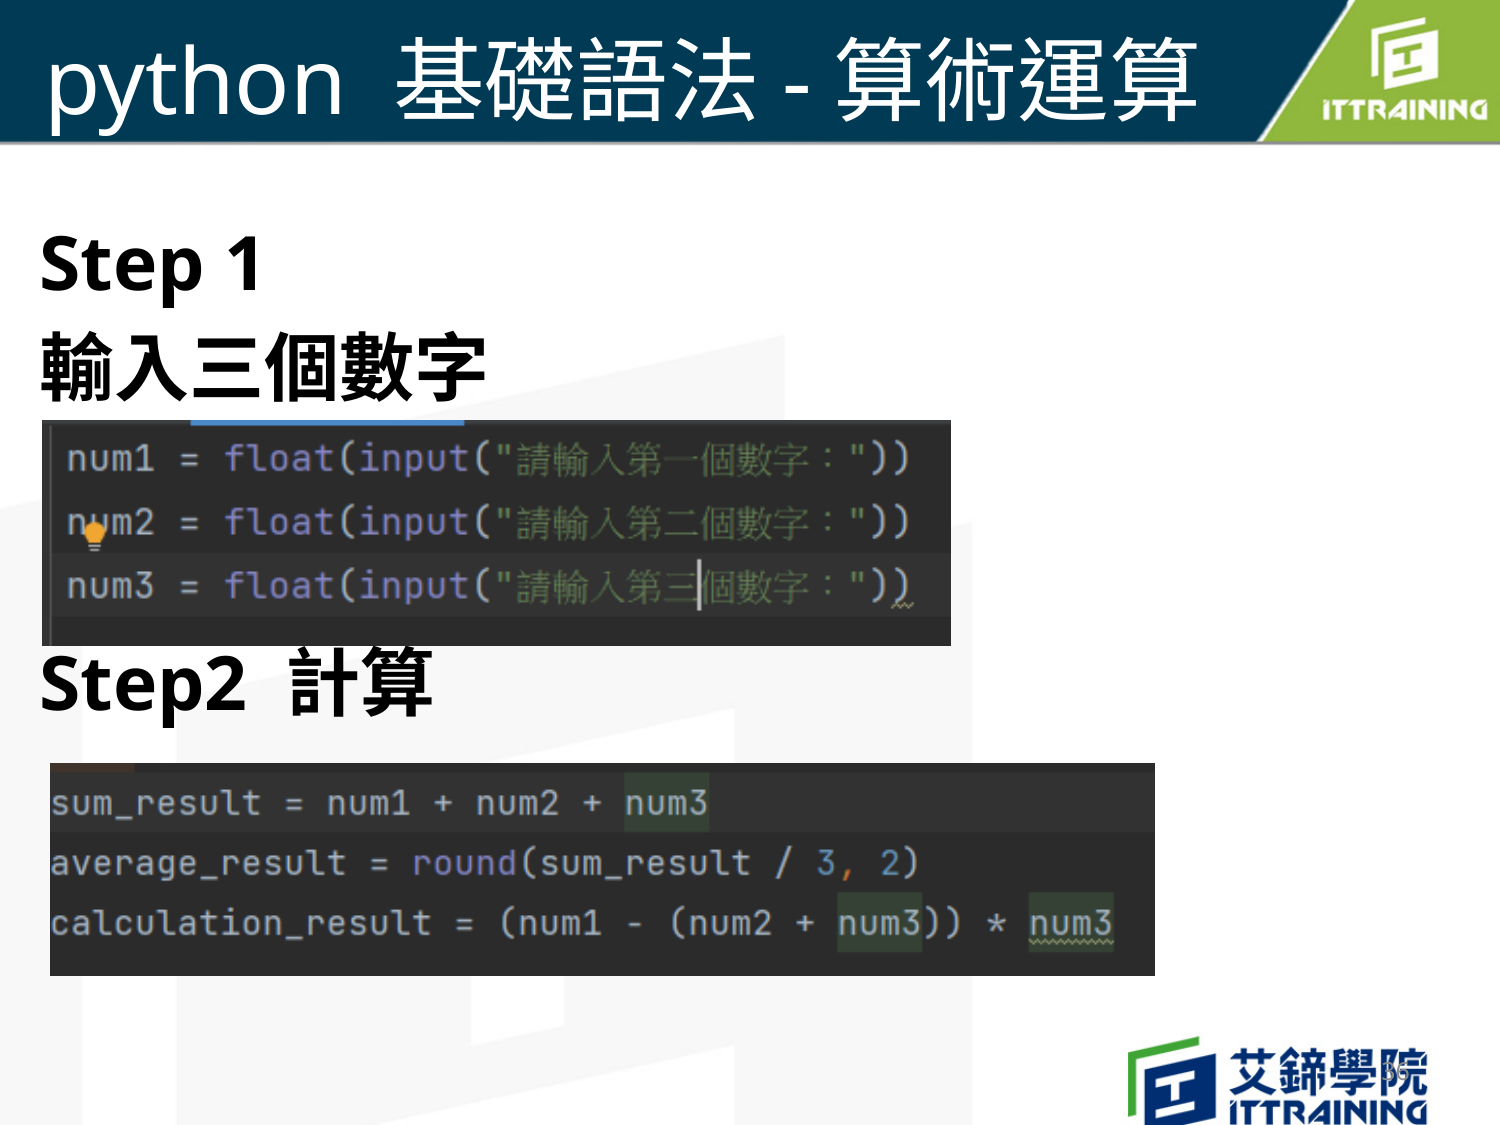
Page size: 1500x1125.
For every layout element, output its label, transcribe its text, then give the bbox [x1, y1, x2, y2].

picture [0, 0, 1500, 1125]
list Step 1 輸入三個數字 Step2 計算 [24, 208, 1375, 1083]
title python 基礎語法-算術運算 [29, 0, 1380, 172]
slide_number 36 [1074, 1042, 1425, 1103]
